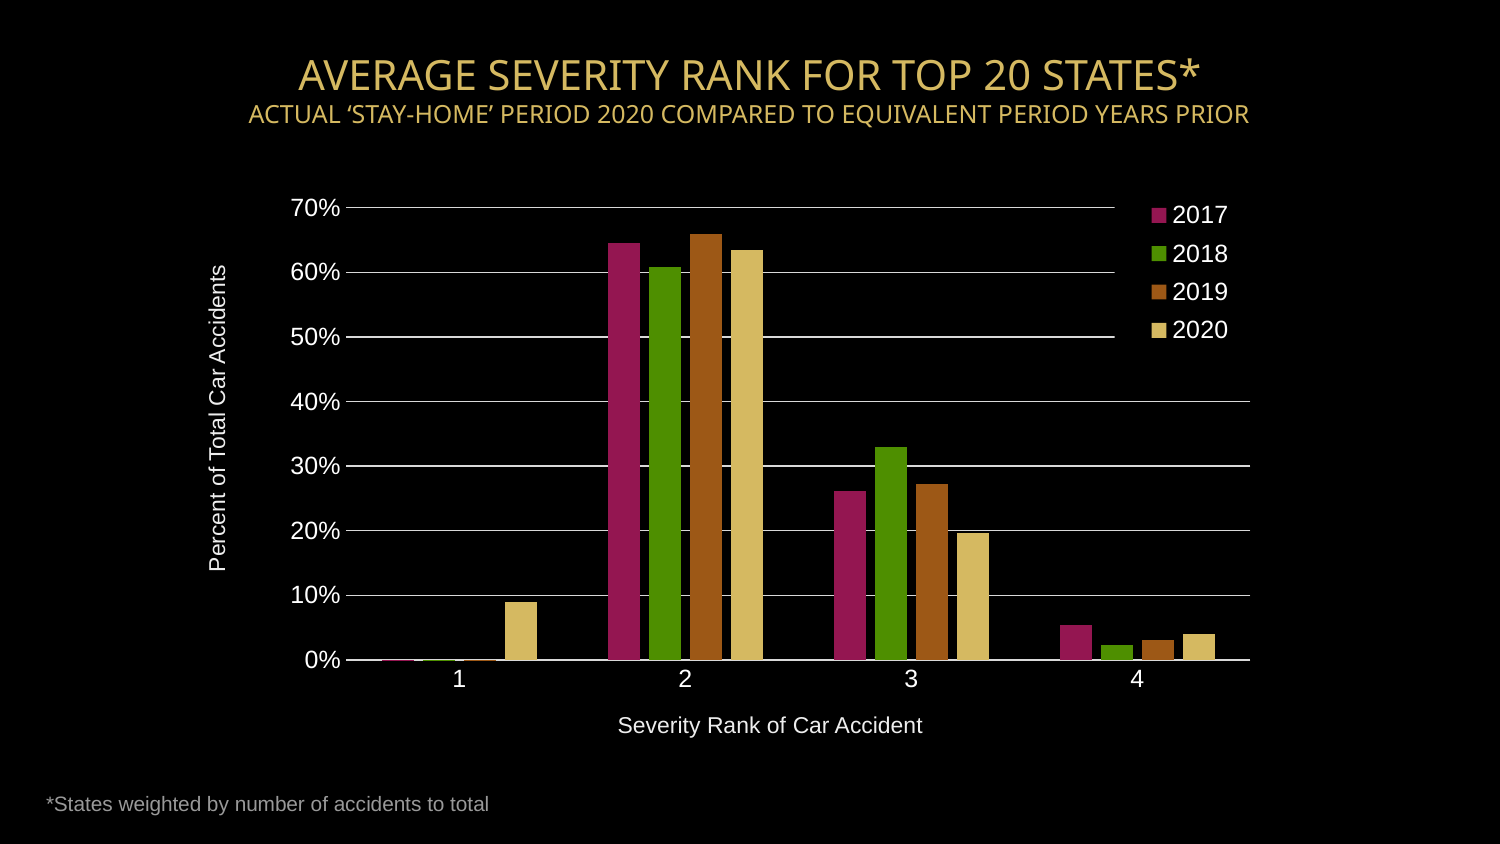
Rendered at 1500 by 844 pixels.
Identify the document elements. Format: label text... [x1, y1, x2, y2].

title AVERAGE SEVERITY RANK FOR TOP 20 STATES* ACTUAL ‘STAY-HOME’ PERIOD 2020 COMPARED TO EQUIVALENT PERIOD YEARS PRIOR [75, 60, 1425, 144]
chart [270, 182, 1271, 754]
text_box *States weighted by number of accidents to total [31, 783, 775, 824]
text_box Percent of Total Car Accidents [195, 183, 238, 654]
